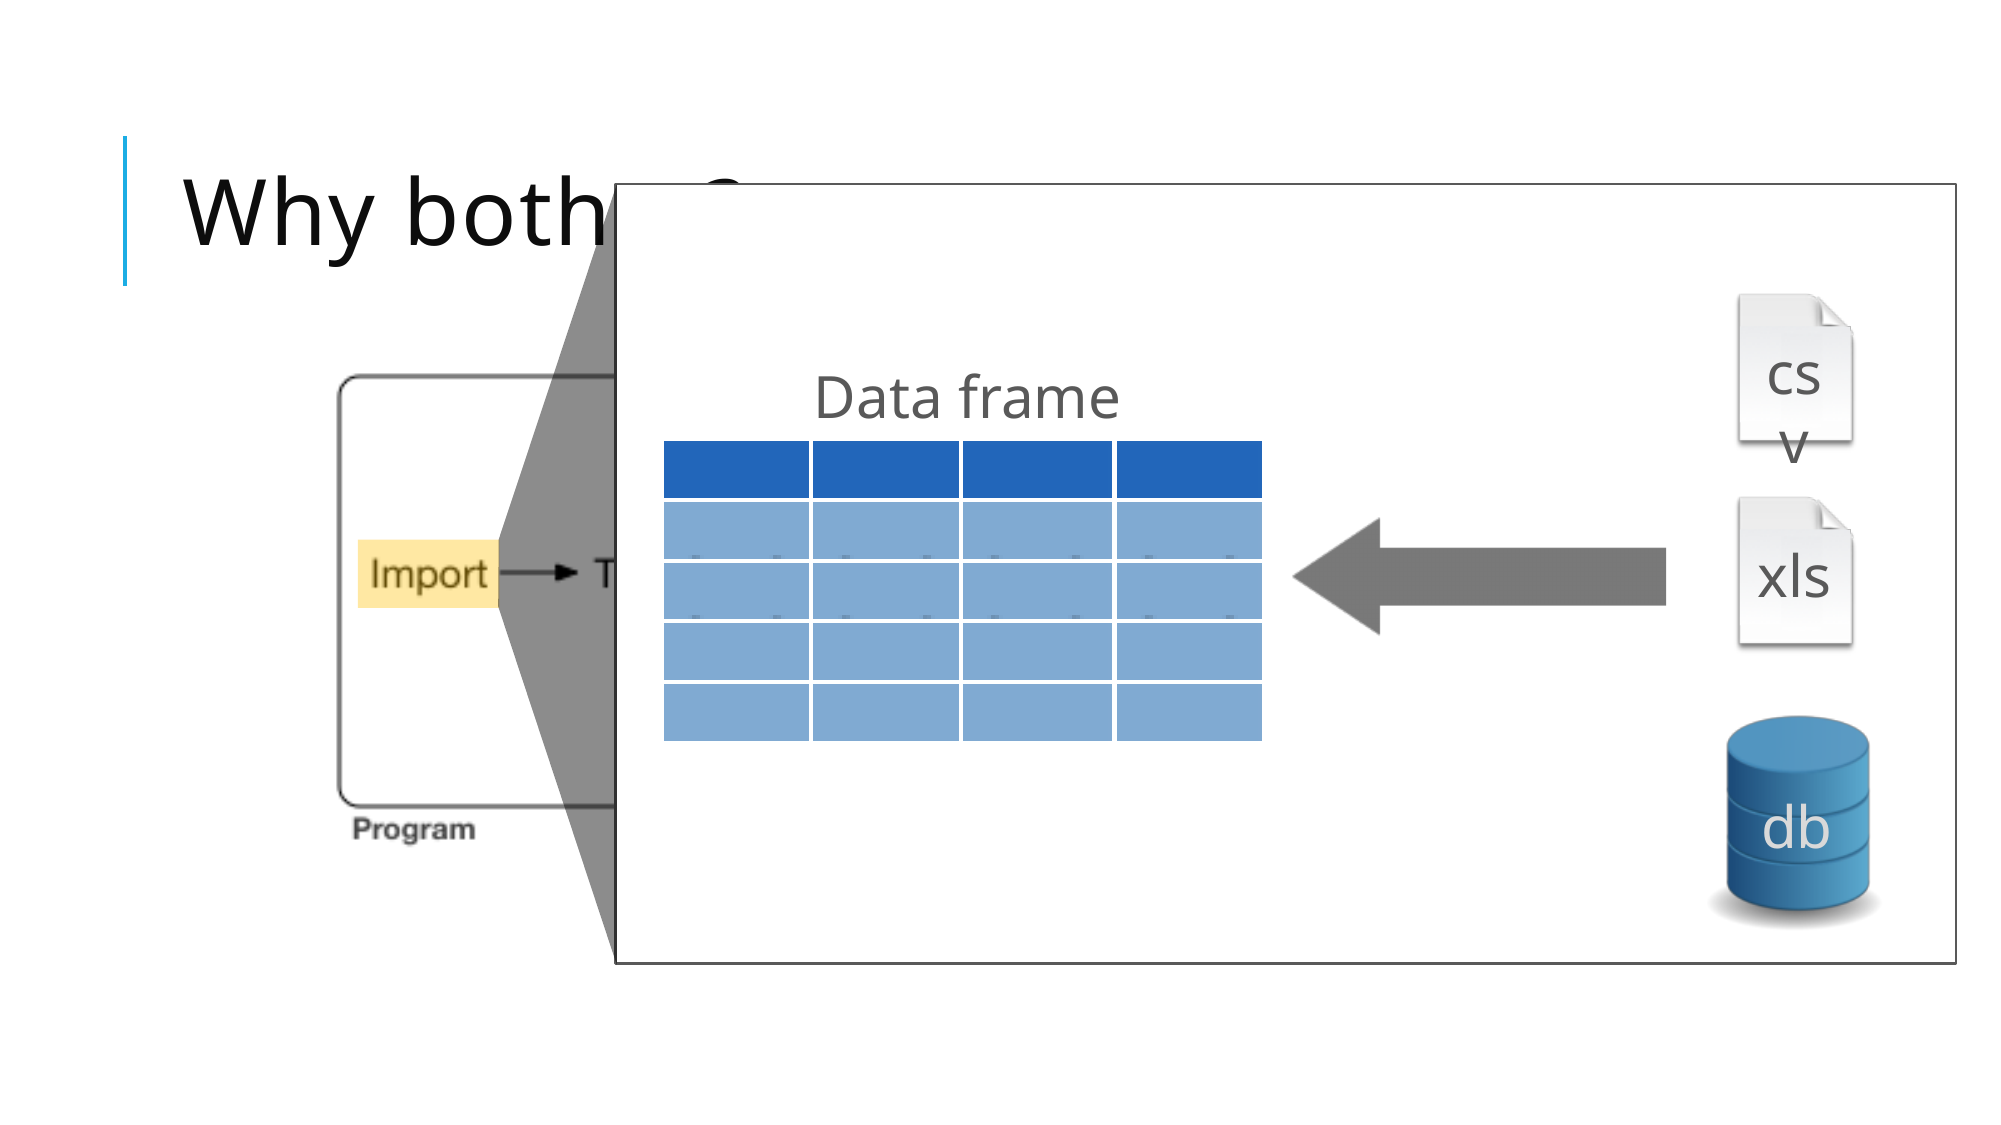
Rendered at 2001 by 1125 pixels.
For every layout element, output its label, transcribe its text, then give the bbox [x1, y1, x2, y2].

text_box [497, 183, 1957, 966]
title Why bother? [168, 96, 1763, 342]
picture [335, 372, 497, 850]
